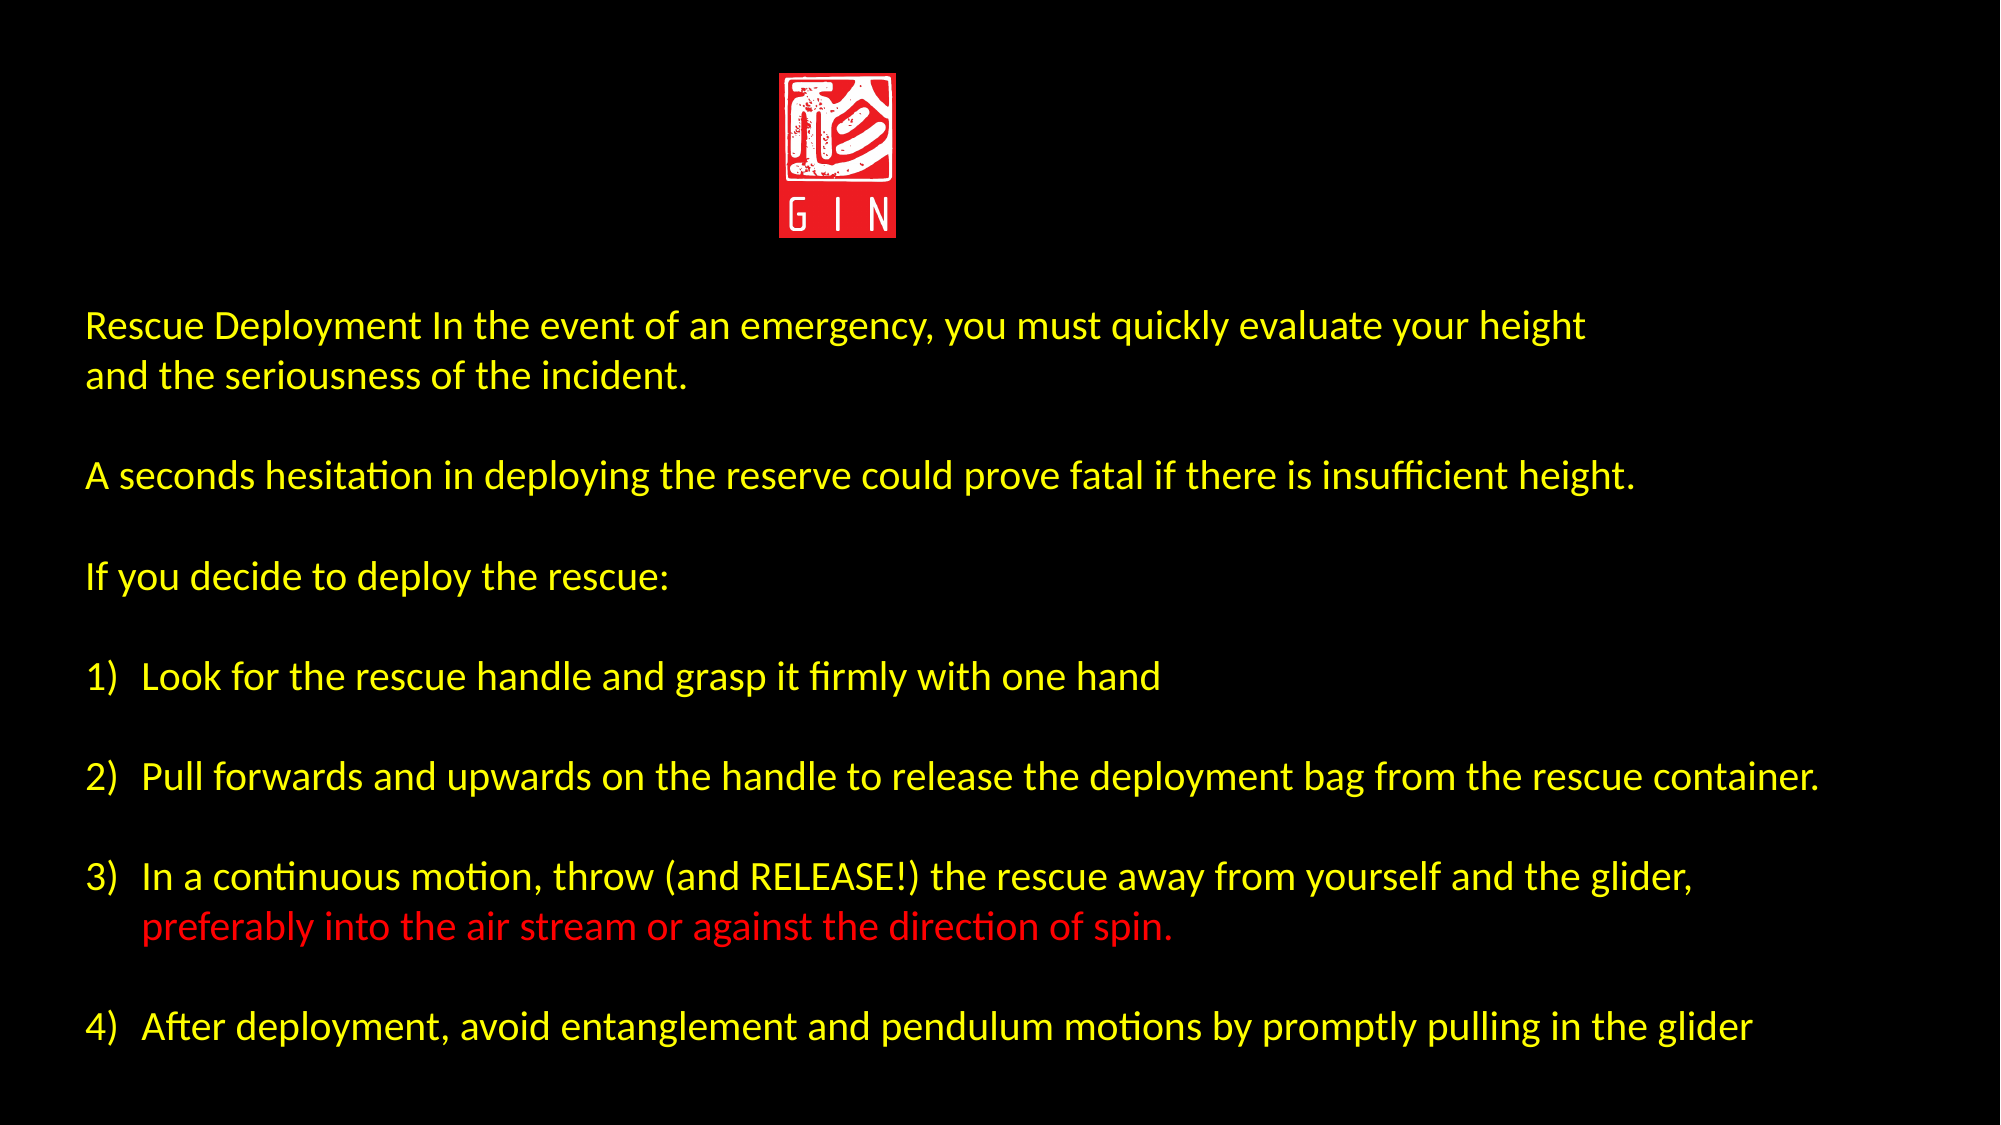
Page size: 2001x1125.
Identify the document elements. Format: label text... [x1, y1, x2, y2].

text_box Rescue Deployment In the event of an emergency, you must quickly evaluate your height and the seriousness of the incident. A seconds hesitation in deploying the reserve could prove fatal if there is insufficient height. If you decide to deploy the rescue: Look for the rescue handle and grasp it firmly with one hand Pull forwards and upwards on the handle to release the deployment bag from the rescue container. In a continuous motion, throw (and RELEASE!) the rescue away from yourself and the glider, preferably into the air stream or against the direction of spin. After deployment, avoid entanglement and pendulum motions by promptly pulling in the glider [70, 290, 1846, 1056]
picture [779, 73, 896, 239]
